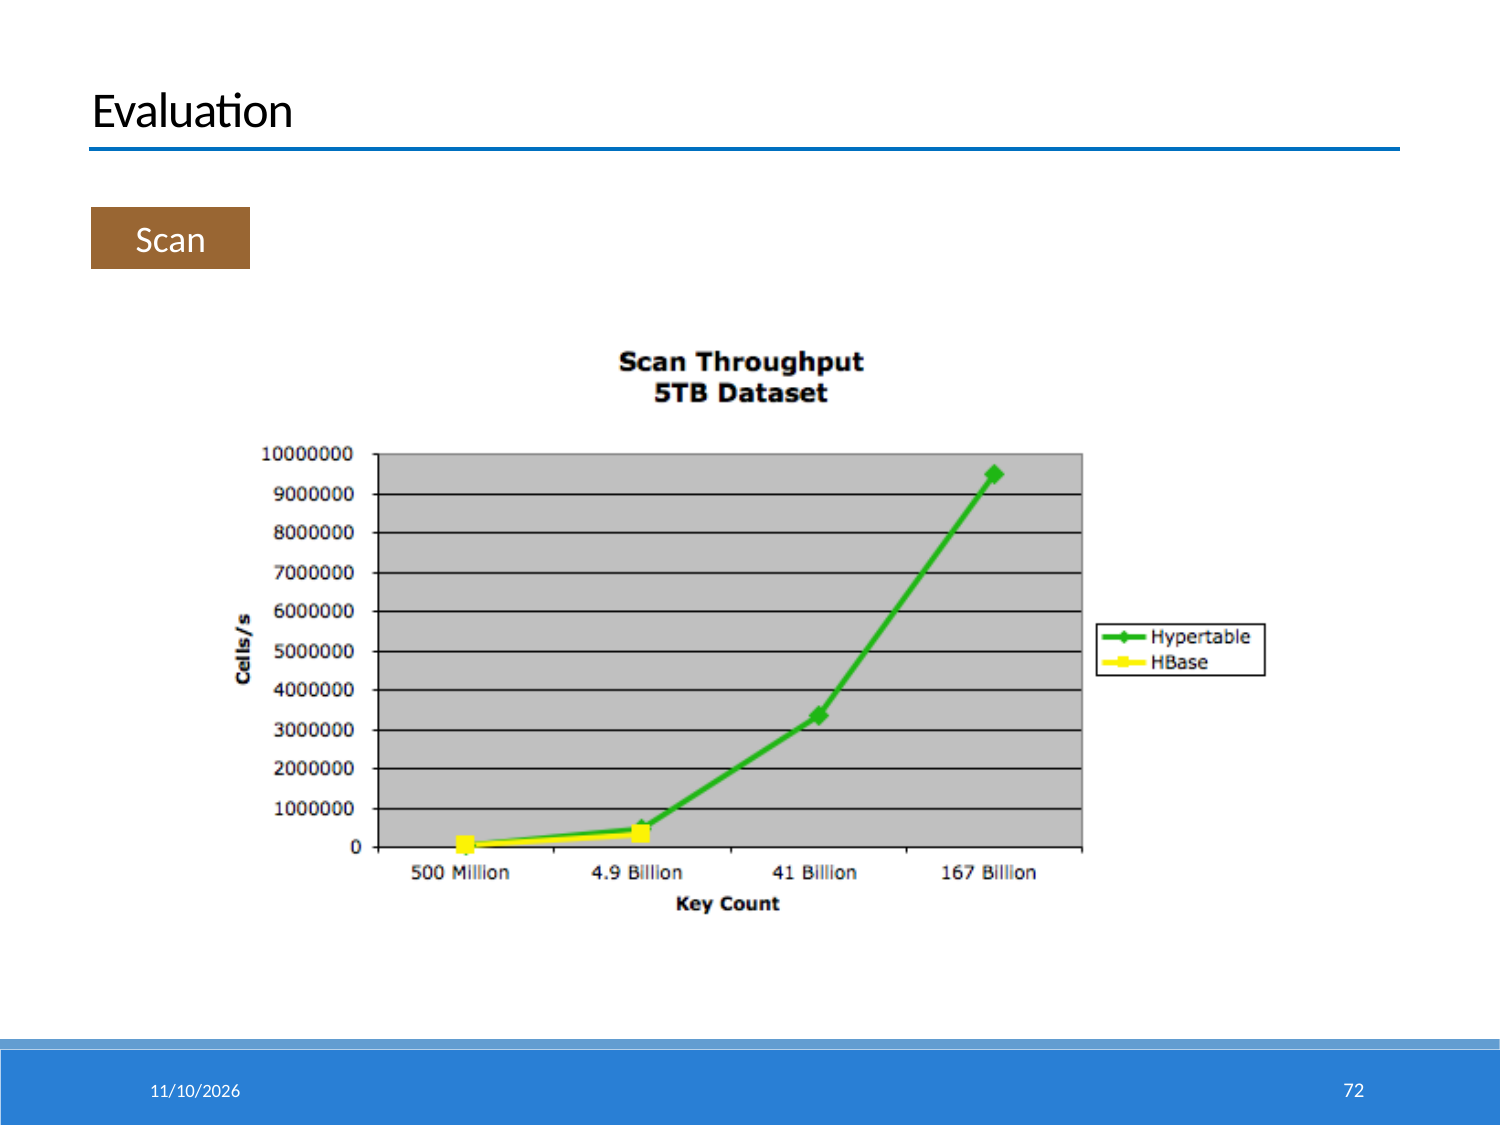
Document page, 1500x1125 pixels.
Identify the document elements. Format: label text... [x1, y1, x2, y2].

slide_number 72 [1217, 1059, 1380, 1120]
picture [206, 322, 1279, 941]
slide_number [134, 1059, 440, 1120]
text_box Evaluation [76, 54, 1202, 145]
text_box Scan [92, 208, 250, 268]
